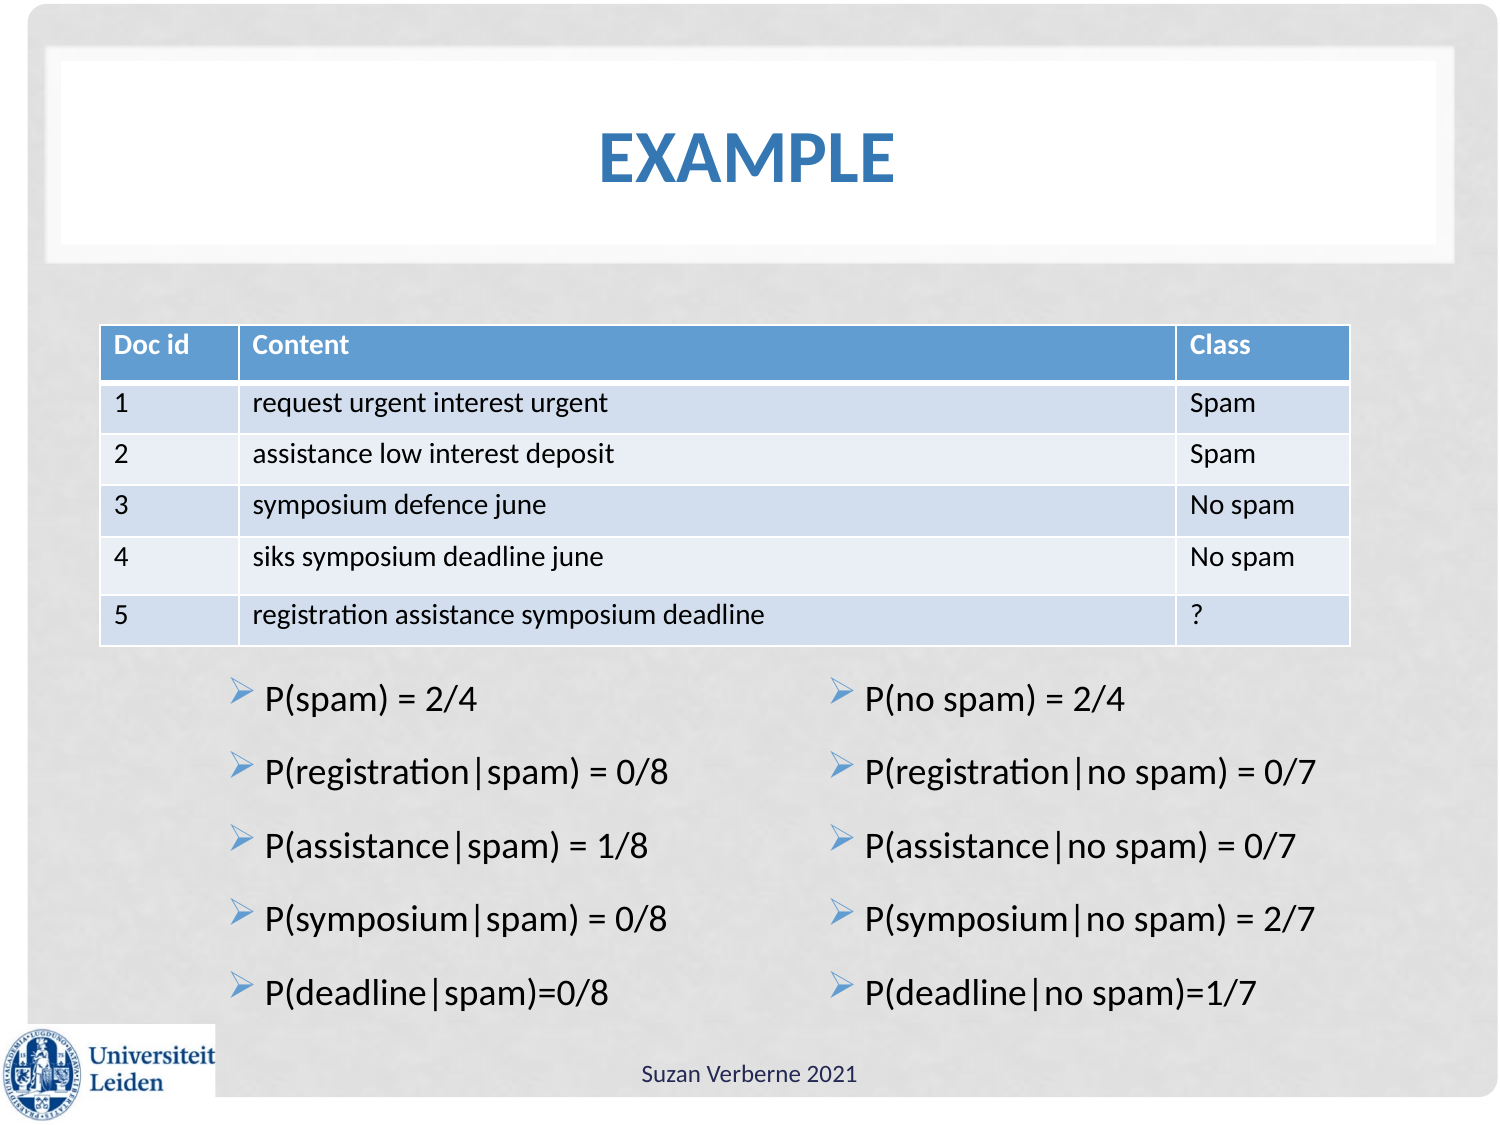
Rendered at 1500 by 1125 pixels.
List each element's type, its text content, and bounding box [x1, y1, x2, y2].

table_cell siks symposium deadline june [240, 538, 1175, 594]
table_cell request urgent interest urgent [240, 386, 1175, 433]
table_cell 3 [101, 486, 238, 536]
table_cell 2 [101, 435, 238, 484]
picture [0, 1024, 216, 1125]
text_box P(no spam) = 2/4 P(registration|no spam) = 0/7 P(assistance|no spam) = 0/7 P(symposium|no spam) = 2/7 P(deadline|no spam)=1/7 [812, 675, 1388, 949]
table_cell No spam [1177, 538, 1349, 594]
table_cell ? [1177, 596, 1349, 645]
title Example [69, 66, 1425, 238]
table_cell registration assistance symposium deadline [240, 596, 1175, 645]
table_cell No spam [1177, 486, 1349, 536]
table_header Content [240, 326, 1175, 380]
list P(spam) = 2/4 P(registration|spam) = 0/8 P(assistance|spam) = 1/8 P(symposium|spam) = 0/8 P(deadline|spam)=0/8 [212, 675, 775, 988]
table_cell 1 [101, 386, 238, 433]
table_header Class [1177, 326, 1349, 380]
table_cell 5 [101, 596, 238, 645]
table_cell Spam [1177, 435, 1349, 484]
footer Suzan Verberne 2021 [512, 1042, 988, 1103]
table_cell assistance low interest deposit [240, 435, 1175, 484]
table_header Doc id [101, 326, 238, 380]
table_cell symposium defence june [240, 486, 1175, 536]
table_cell 4 [101, 538, 238, 594]
table_cell Spam [1177, 386, 1349, 433]
